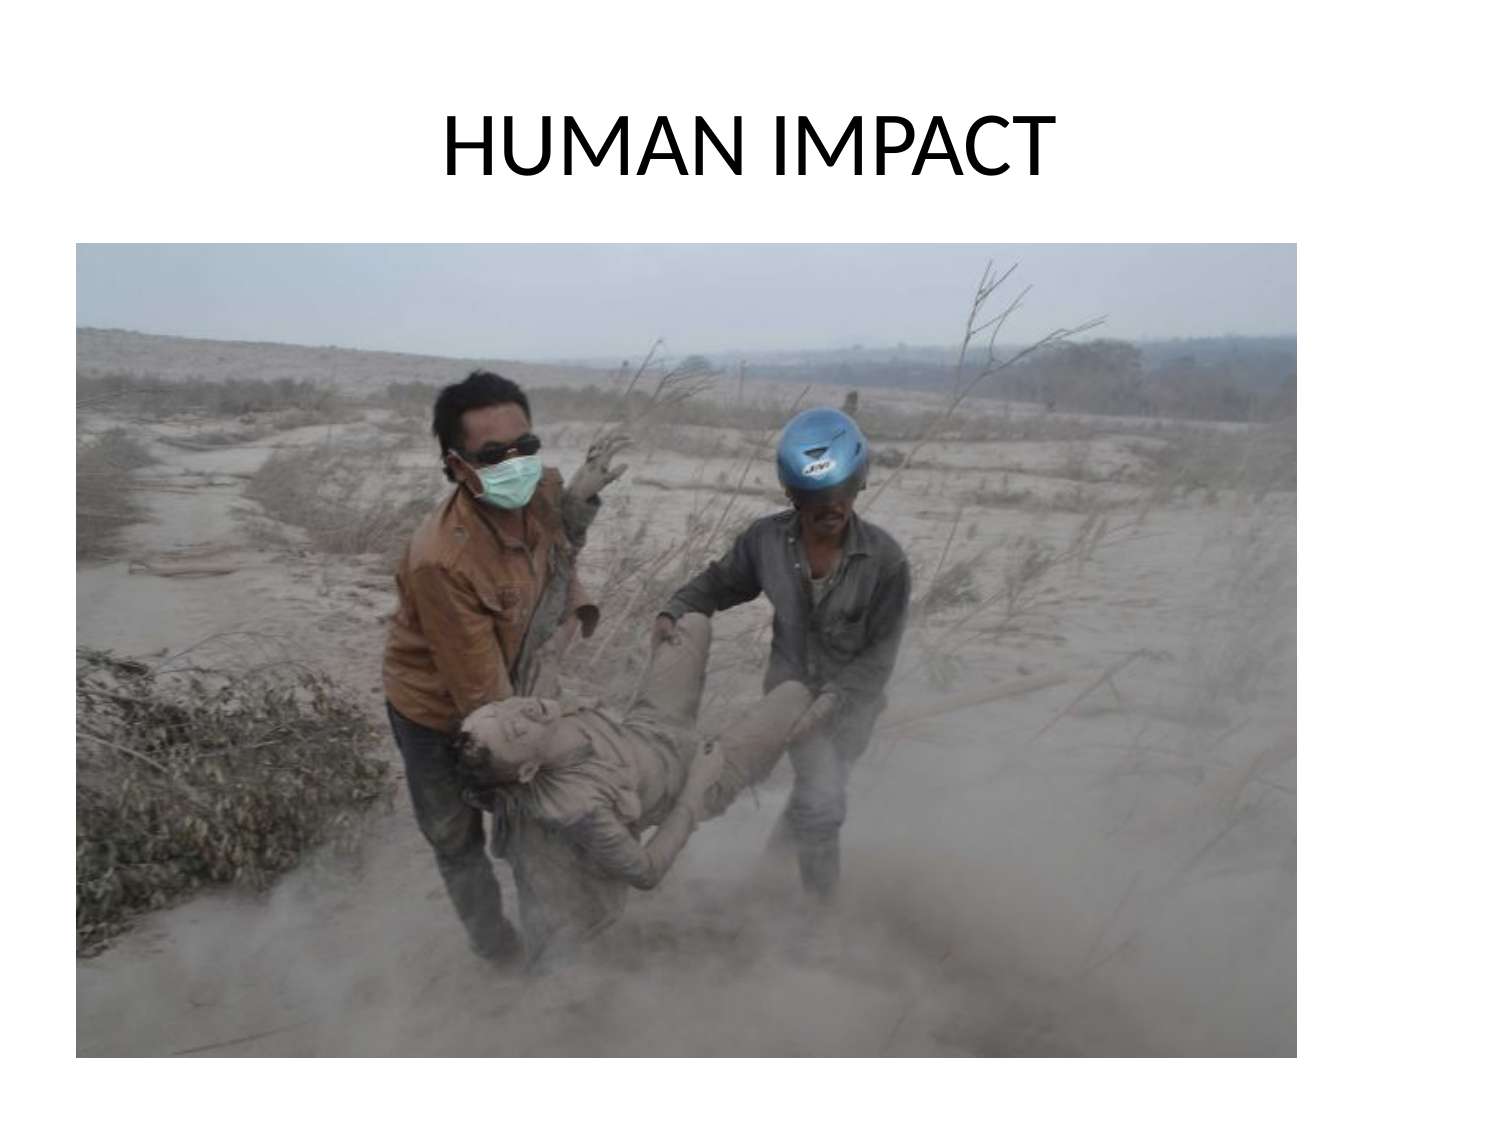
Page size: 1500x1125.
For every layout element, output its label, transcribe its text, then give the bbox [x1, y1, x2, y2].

title HUMAN IMPACT [75, 45, 1425, 233]
picture [76, 243, 1298, 1058]
